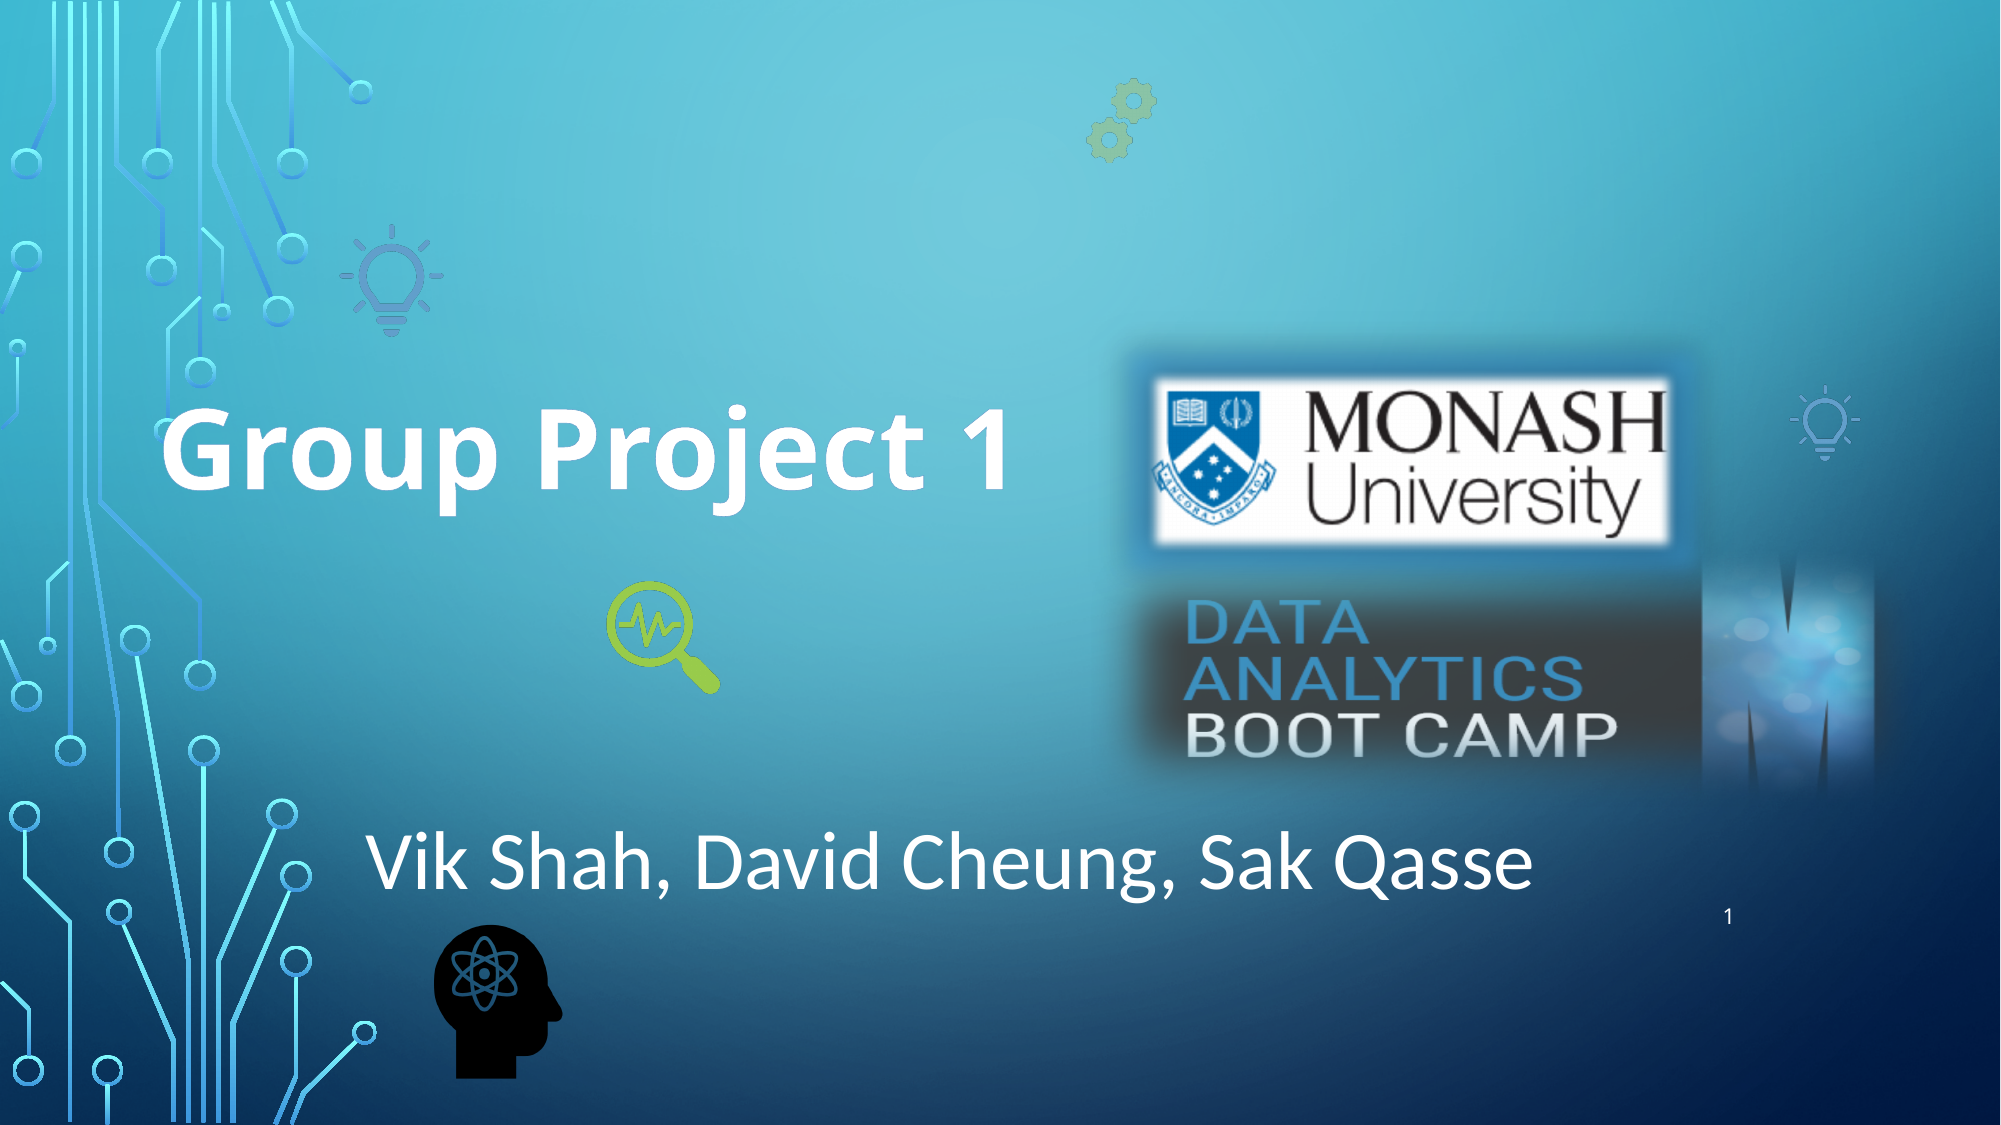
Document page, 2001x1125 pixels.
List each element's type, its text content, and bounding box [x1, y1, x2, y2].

picture [407, 914, 590, 1097]
picture [329, 219, 455, 344]
text_box Vik Shah, David Cheung, Sak Qasse [350, 769, 1595, 915]
slide_number 1 [1623, 887, 1750, 948]
picture [1086, 369, 1924, 812]
text_box Group Project 1 [141, 369, 1037, 520]
picture [595, 569, 733, 706]
picture [1069, 69, 1173, 173]
picture [1782, 380, 1868, 467]
